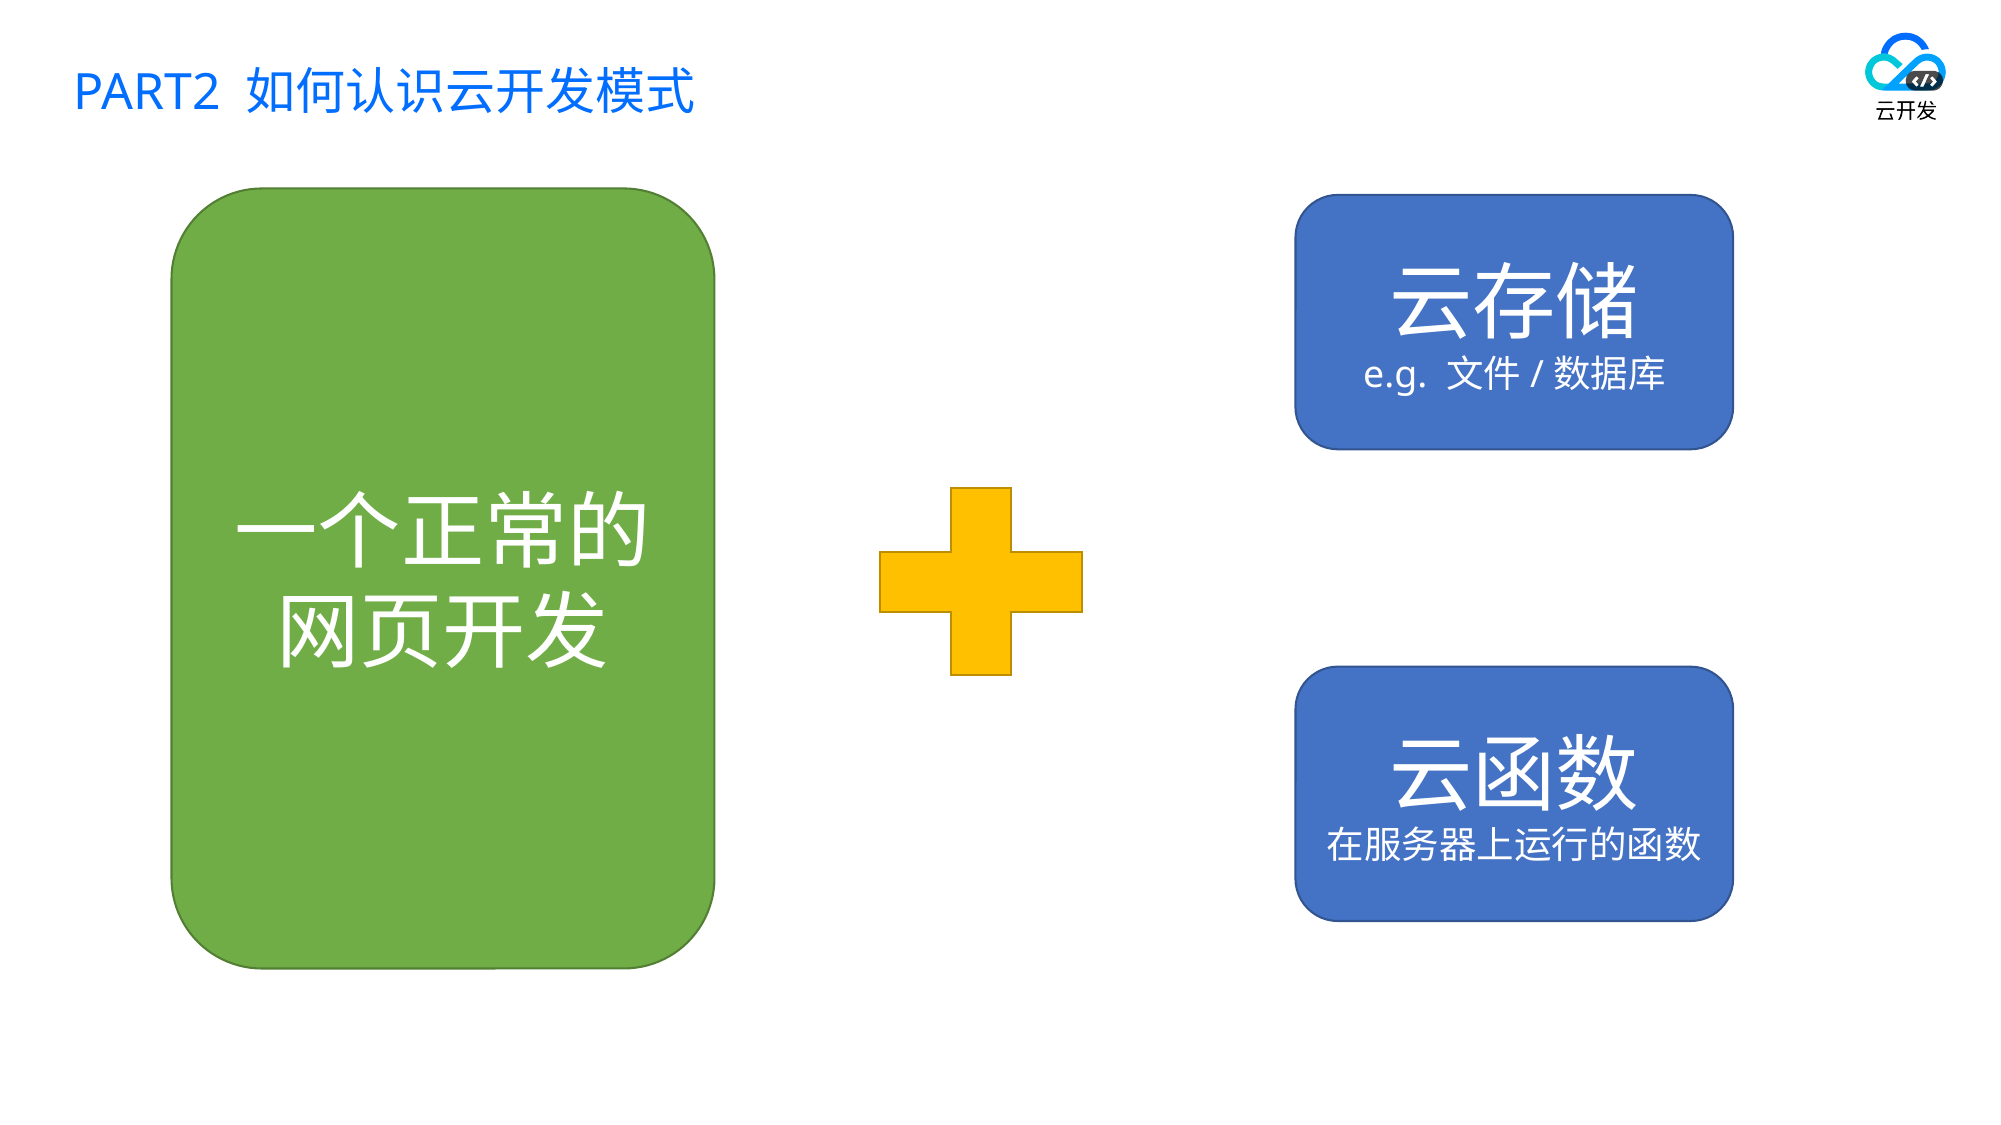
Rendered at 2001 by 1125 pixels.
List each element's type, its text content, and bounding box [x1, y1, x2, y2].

text_box [879, 487, 1083, 676]
text_box 云函数 在服务器上运行的函数 [1294, 665, 1735, 923]
title PART2 如何认识云开发模式 [59, 59, 1784, 144]
text_box 云存储 e.g. 文件/数据库 [1294, 193, 1735, 451]
picture [1862, 30, 1949, 123]
text_box 一个正常的网页开发 [170, 187, 716, 970]
